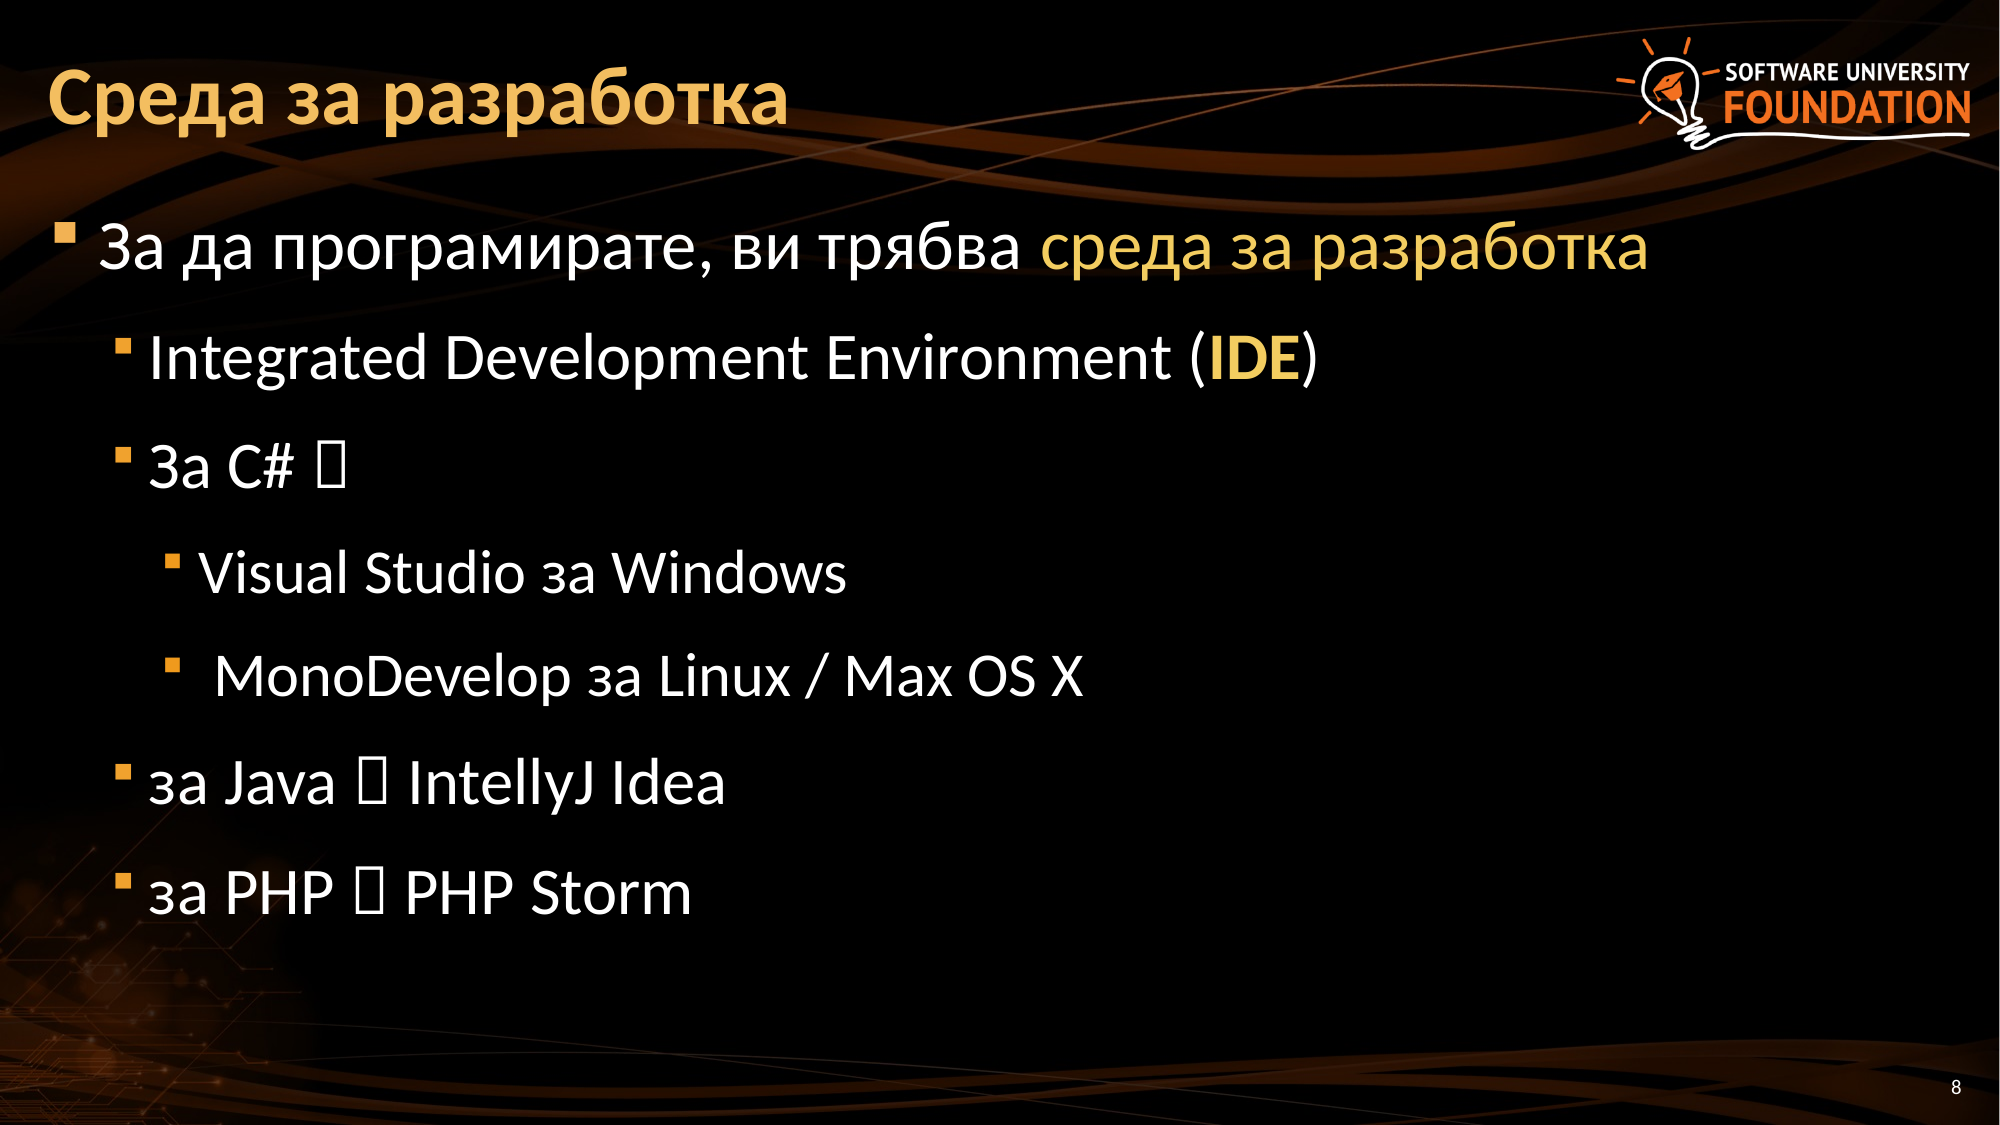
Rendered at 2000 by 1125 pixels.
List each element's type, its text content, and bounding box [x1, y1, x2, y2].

list За да програмирате, ви трябва среда за разработка Integrated Development Environment (IDE) За C#  Visual Studio за Windows MonoDevelop за Linux / Max OS X за Java  IntellyJ Idea за PHP  PHP Storm [31, 188, 1968, 1103]
picture [0, 0, 2000, 1125]
title Среда за разработка [30, 6, 1602, 189]
